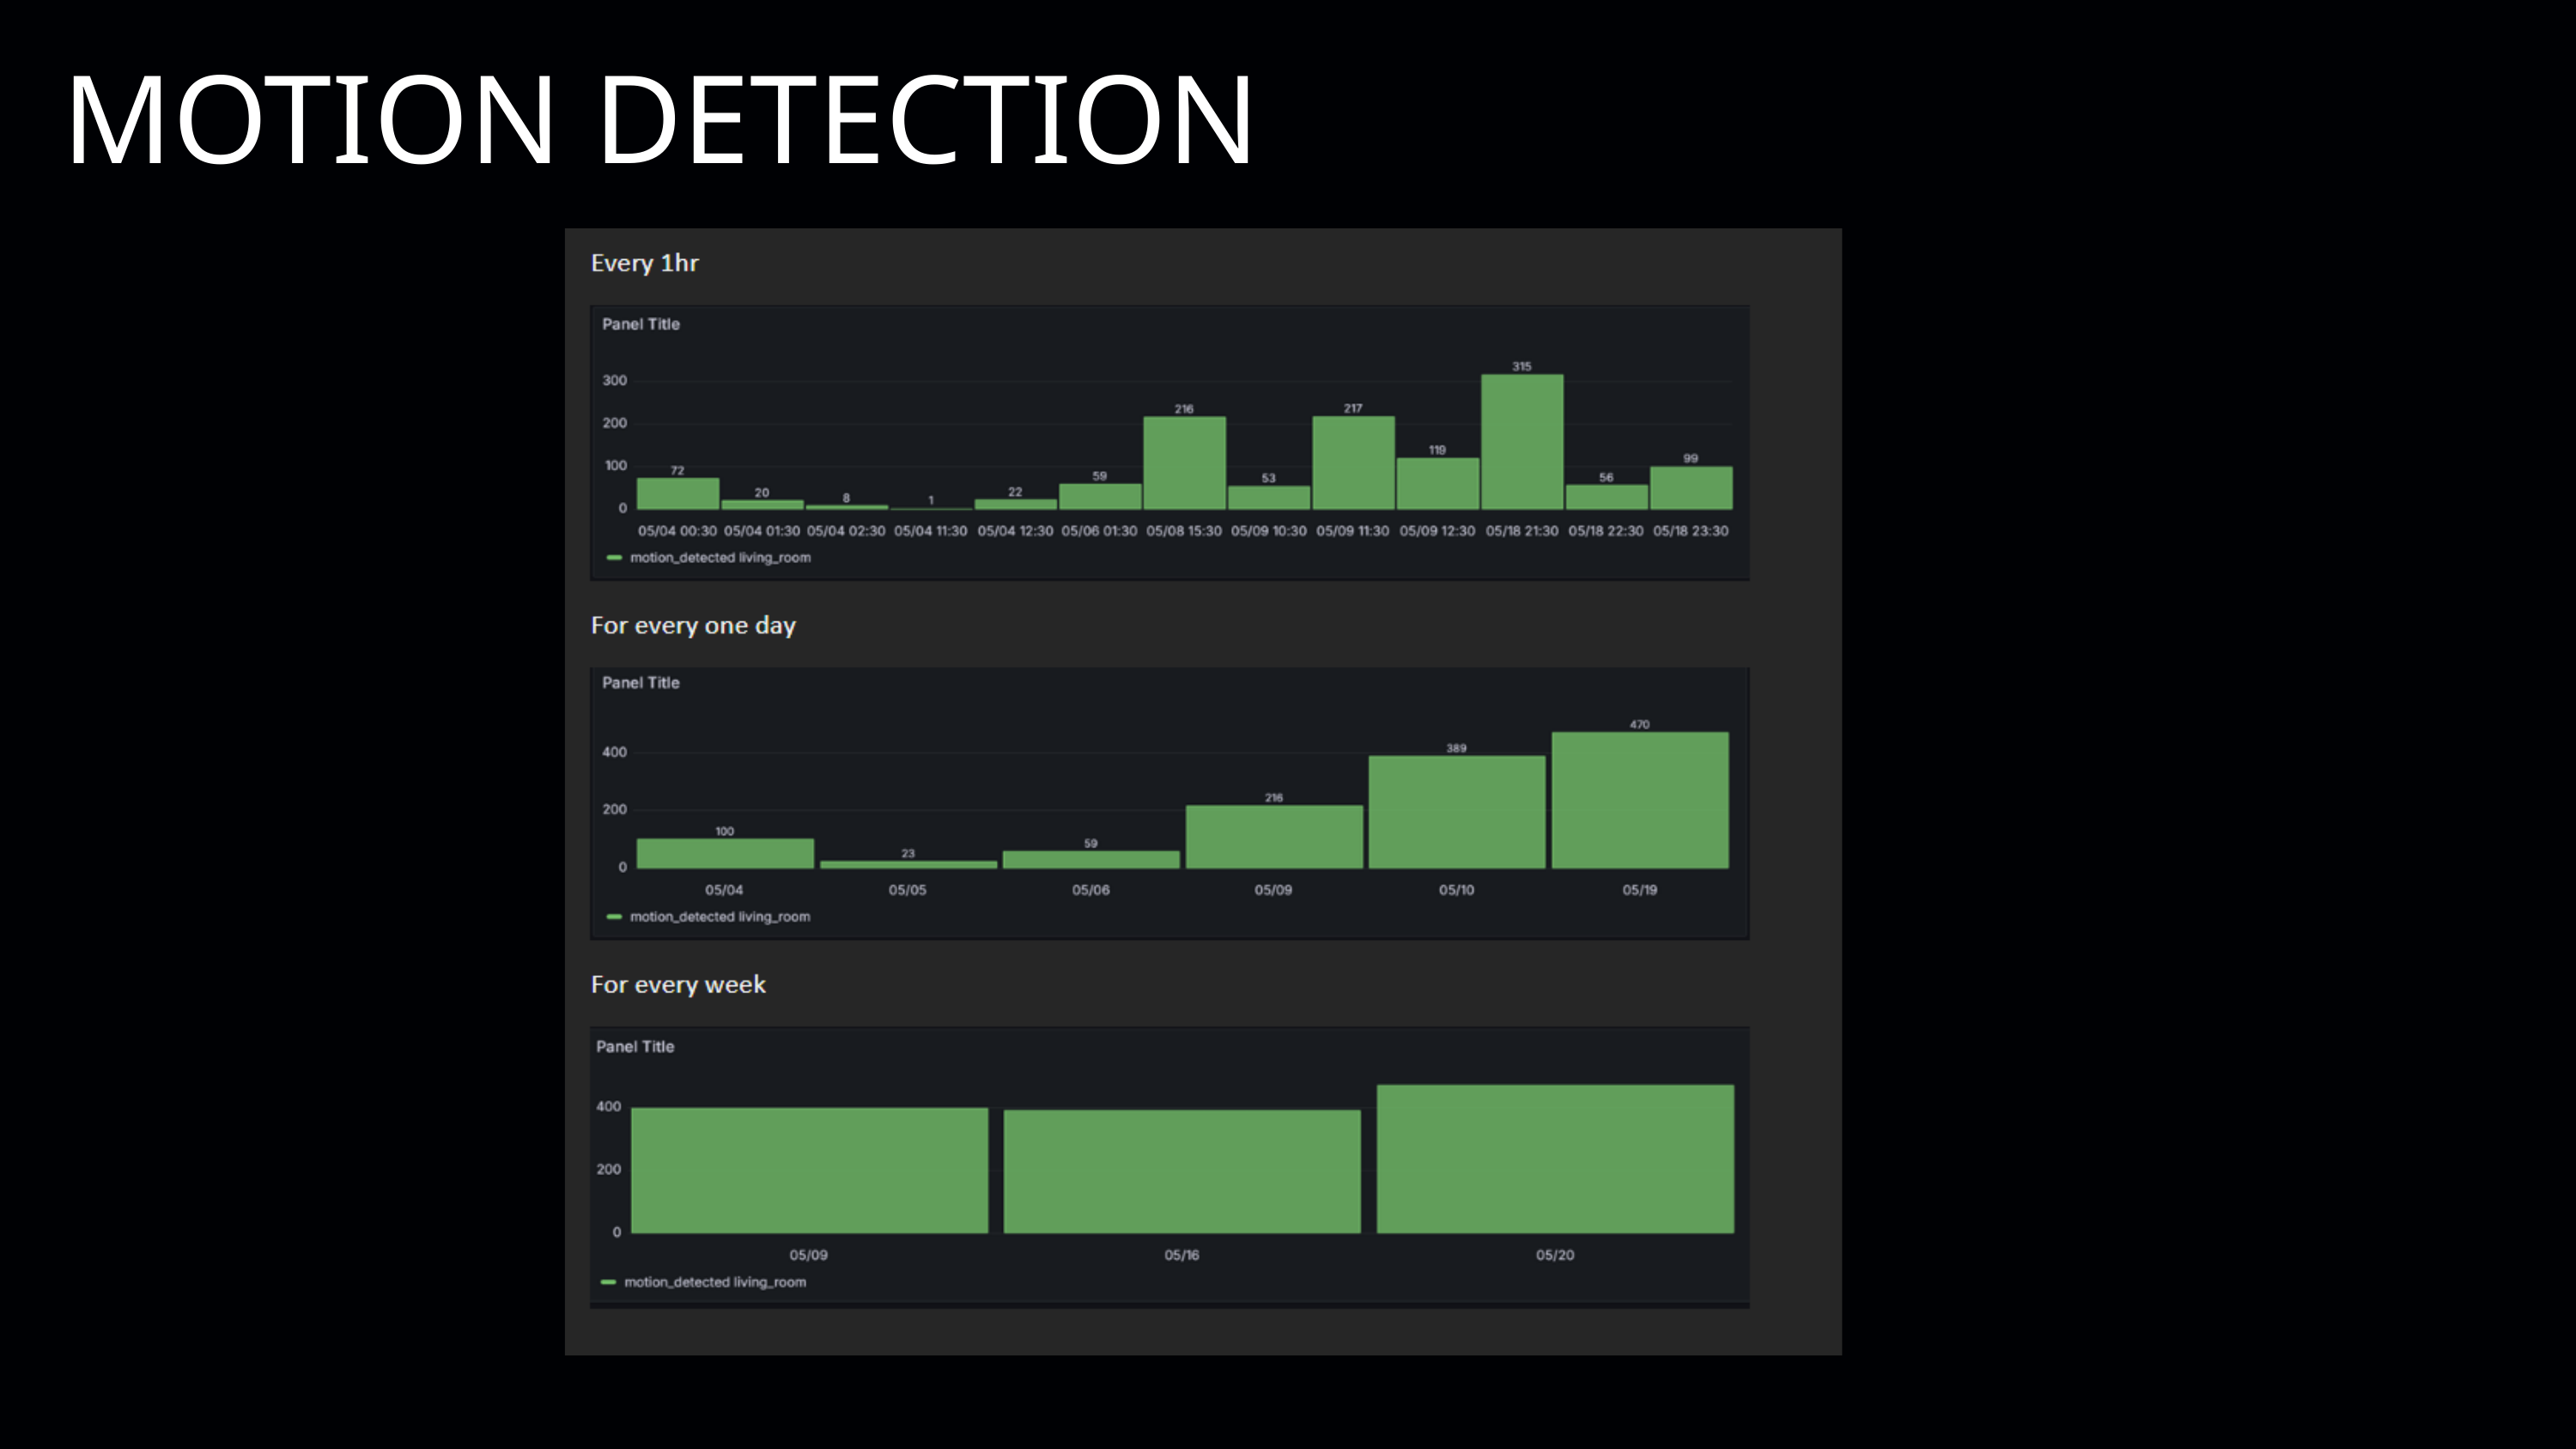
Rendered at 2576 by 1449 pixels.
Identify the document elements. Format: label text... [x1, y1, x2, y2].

text_box MOTION DETECTION [62, 59, 1452, 188]
text_box [564, 228, 1843, 1355]
